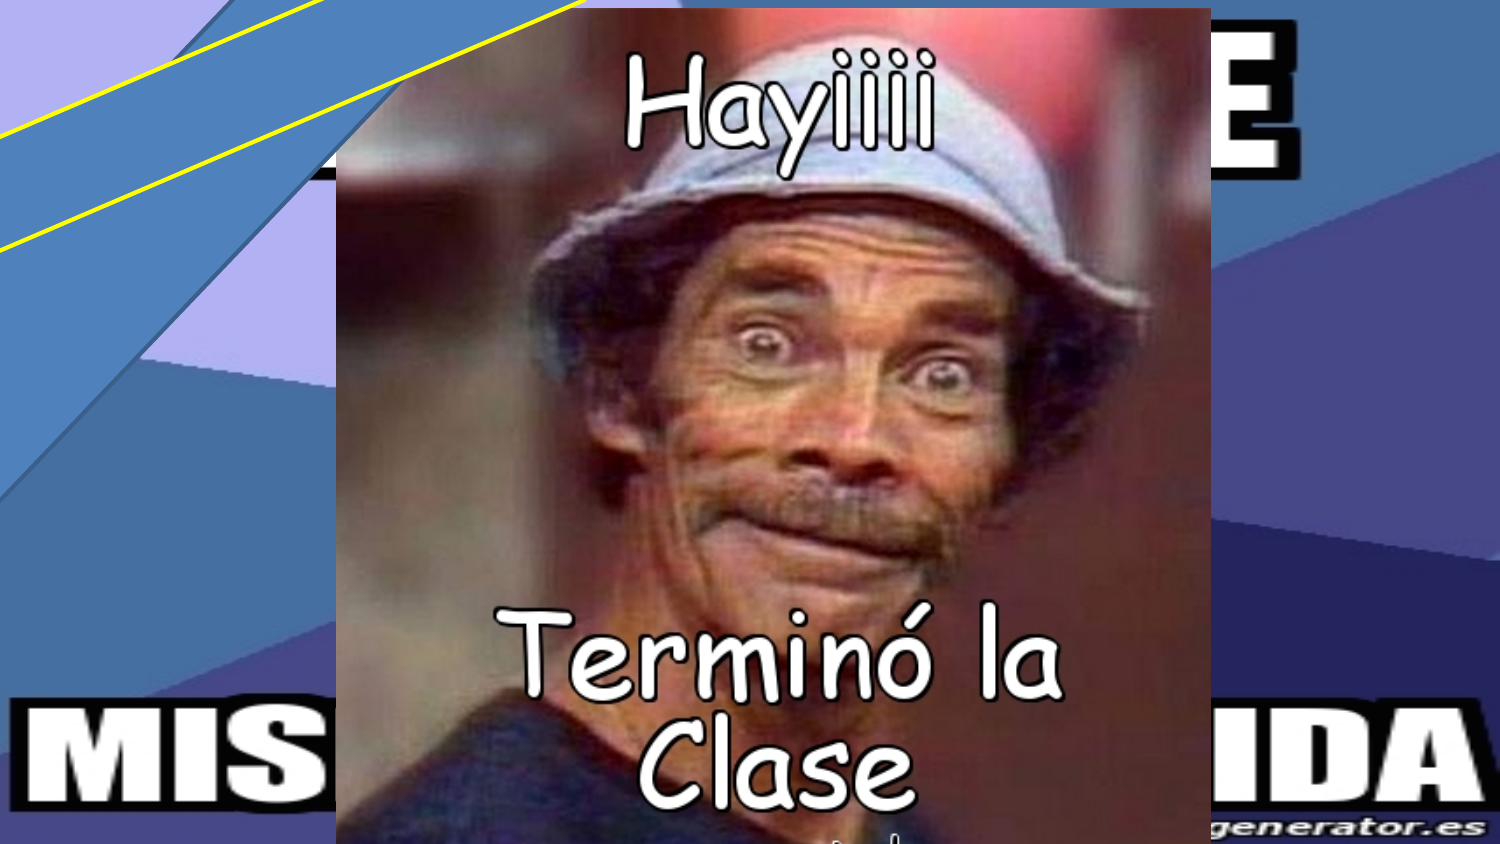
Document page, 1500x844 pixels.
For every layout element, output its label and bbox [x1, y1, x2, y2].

picture [0, 0, 1500, 844]
text_box [0, 0, 587, 253]
picture [0, 0, 228, 134]
text_box [172, 0, 311, 60]
text_box [0, 112, 331, 504]
